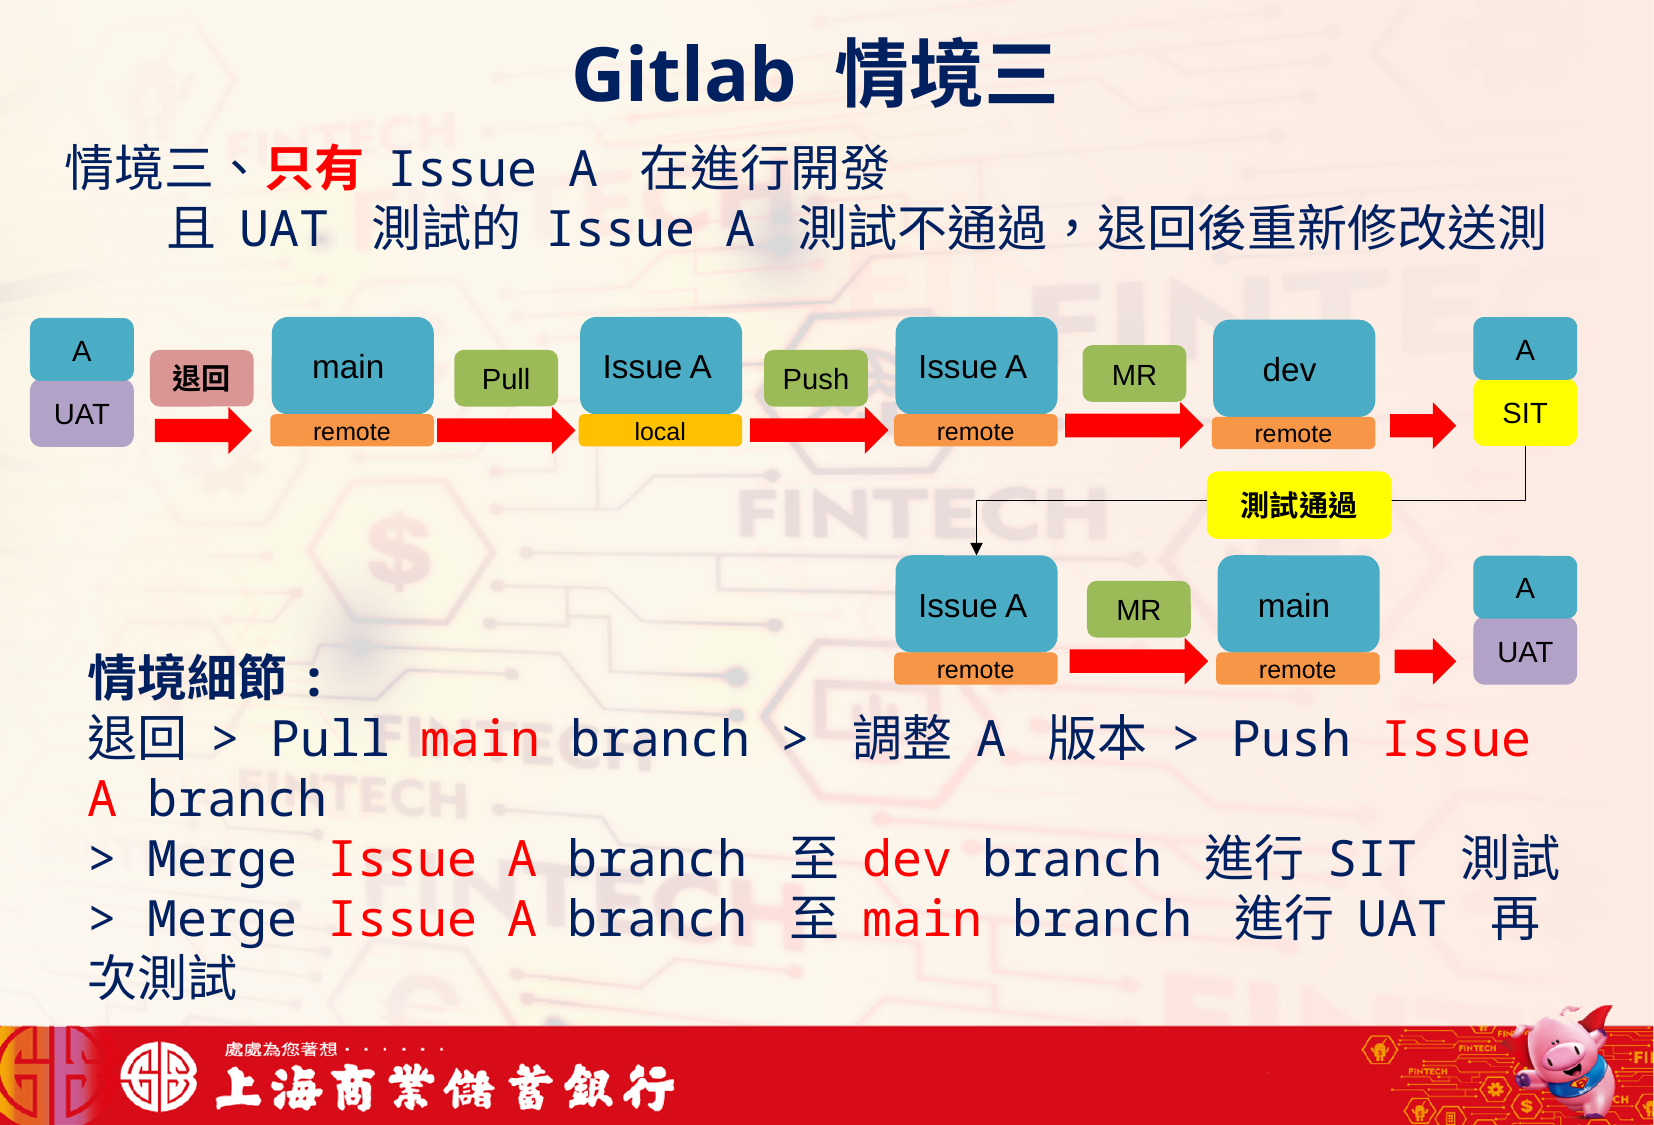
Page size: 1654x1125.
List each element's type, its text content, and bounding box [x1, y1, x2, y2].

text_box main [269, 314, 436, 412]
text_box remote [1306, 414, 1378, 452]
text_box remote [891, 412, 1060, 449]
text_box A [26, 314, 137, 385]
text_box Issue A [893, 553, 1060, 650]
text_box [1067, 635, 1196, 687]
text_box main [1306, 553, 1382, 650]
text_box 情境三、只有 Issue A 在進行開發 且 UAT 測試的 Issue A 測試不通過，退回後重新修改送測 [48, 132, 1631, 262]
picture [0, 0, 1654, 1125]
text_box A [1470, 552, 1581, 622]
text_box A [1470, 313, 1581, 384]
text_box 測試通過 [1306, 469, 1394, 541]
text_box [1392, 636, 1459, 687]
text_box dev [1306, 317, 1378, 414]
text_box Push [760, 346, 872, 410]
text_box local [576, 412, 745, 449]
text_box [434, 404, 578, 456]
text_box remote [891, 650, 1060, 687]
text_box Issue A [893, 314, 1060, 412]
text_box UAT [1470, 618, 1581, 688]
text_box [152, 405, 254, 456]
text_box remote [1306, 650, 1382, 687]
text_box SIT [1470, 379, 1581, 450]
text_box [1063, 399, 1196, 452]
text_box [747, 404, 891, 456]
text_box [1388, 400, 1459, 451]
text_box Pull [452, 347, 561, 409]
text_box 退回 [147, 347, 256, 409]
text_box MR [1083, 577, 1194, 641]
text_box 情境細節: 退回 > Pull main branch > 調整 A 版本 > Push Issue A branch > Merge Issue A branch 至 dev branch 進行 SIT 測試 > Merge Issue A branch 至 main branch 進行 UAT 再次測試 [70, 718, 1607, 996]
text_box remote [268, 412, 436, 449]
text_box MR [1079, 342, 1190, 406]
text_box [1196, 226, 1306, 776]
title Gitlab 情境三 [218, 11, 1413, 131]
text_box Issue A [577, 314, 745, 412]
text_box UAT [26, 380, 137, 451]
